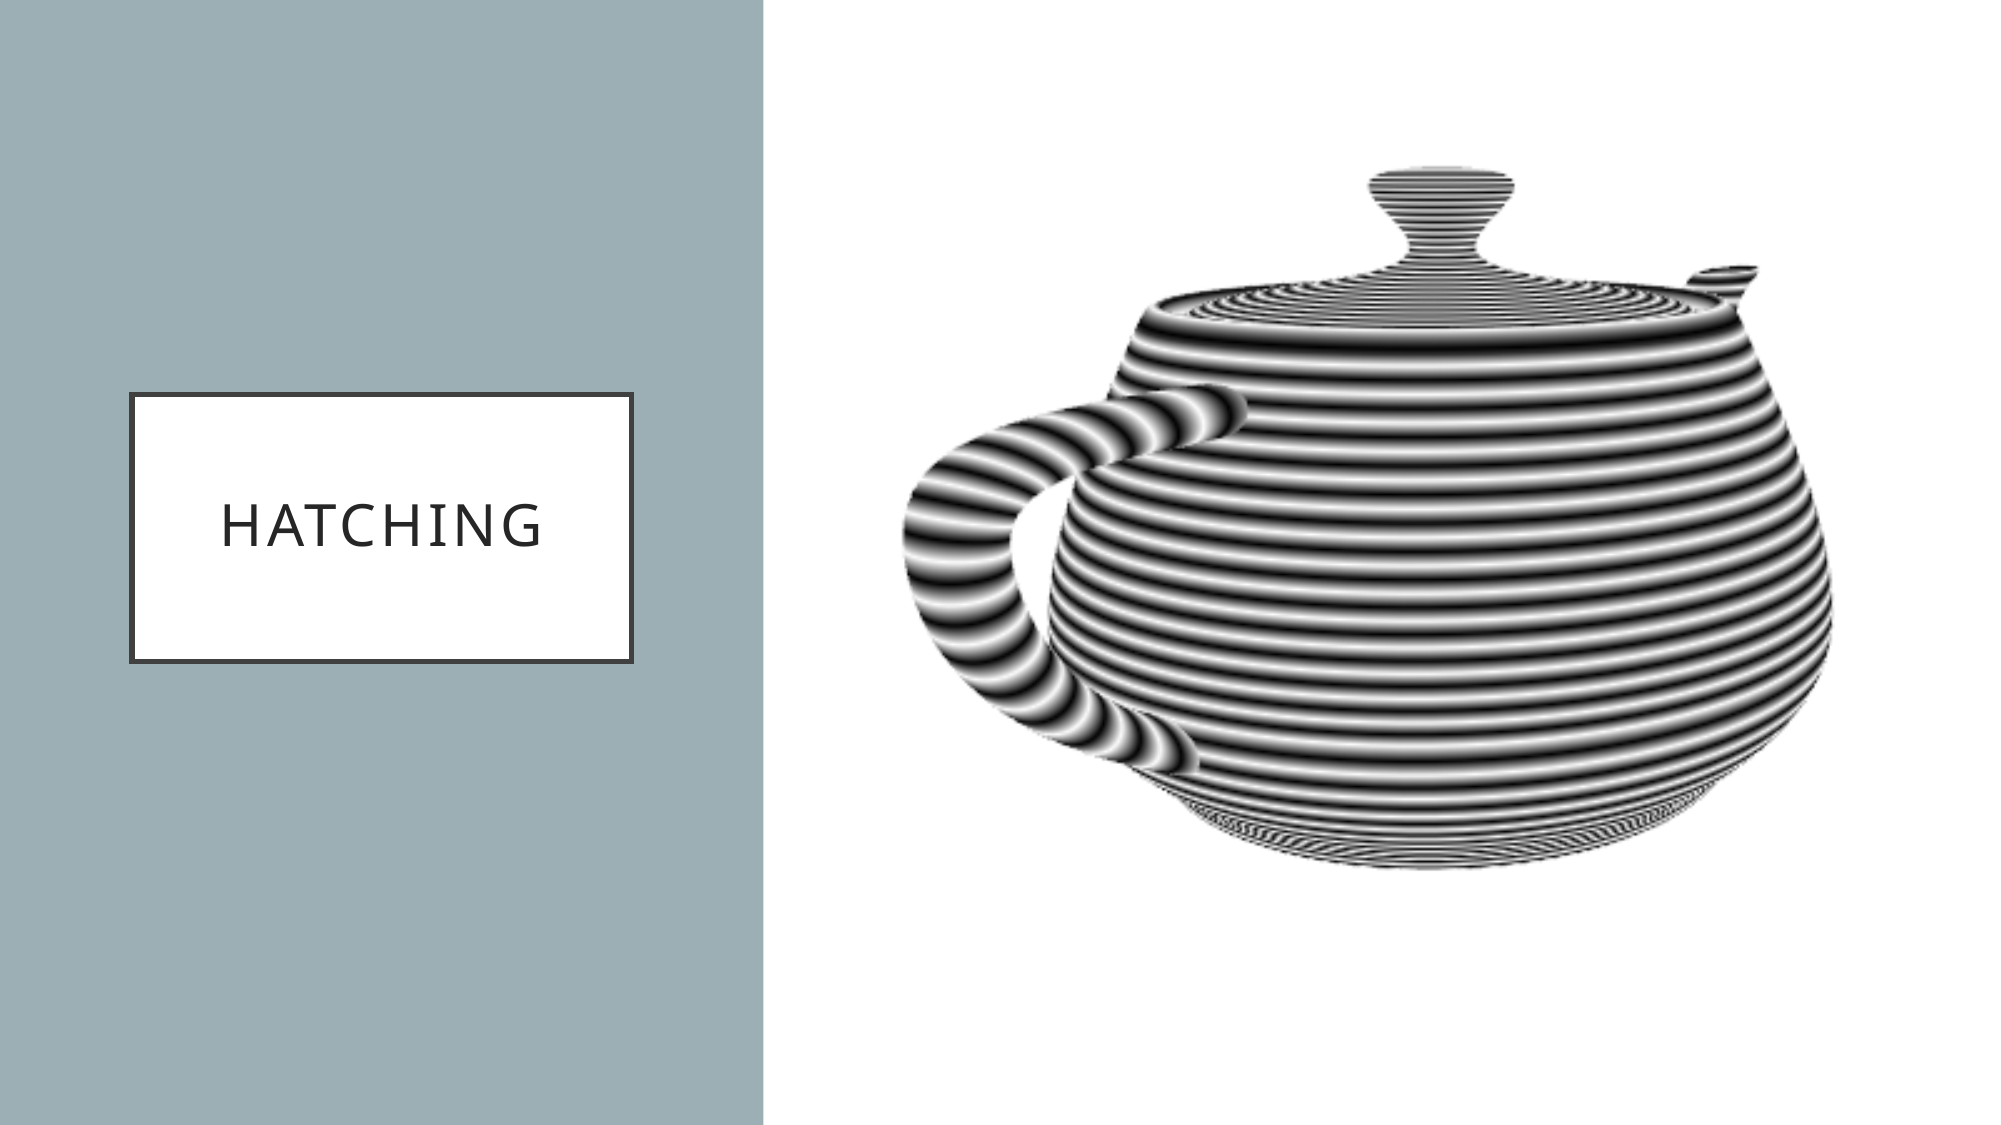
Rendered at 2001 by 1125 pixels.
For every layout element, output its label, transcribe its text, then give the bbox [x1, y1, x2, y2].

title HATCHING [129, 392, 634, 664]
text_box [0, 0, 764, 1125]
picture [868, 137, 1895, 936]
text_box [764, 0, 2000, 1125]
